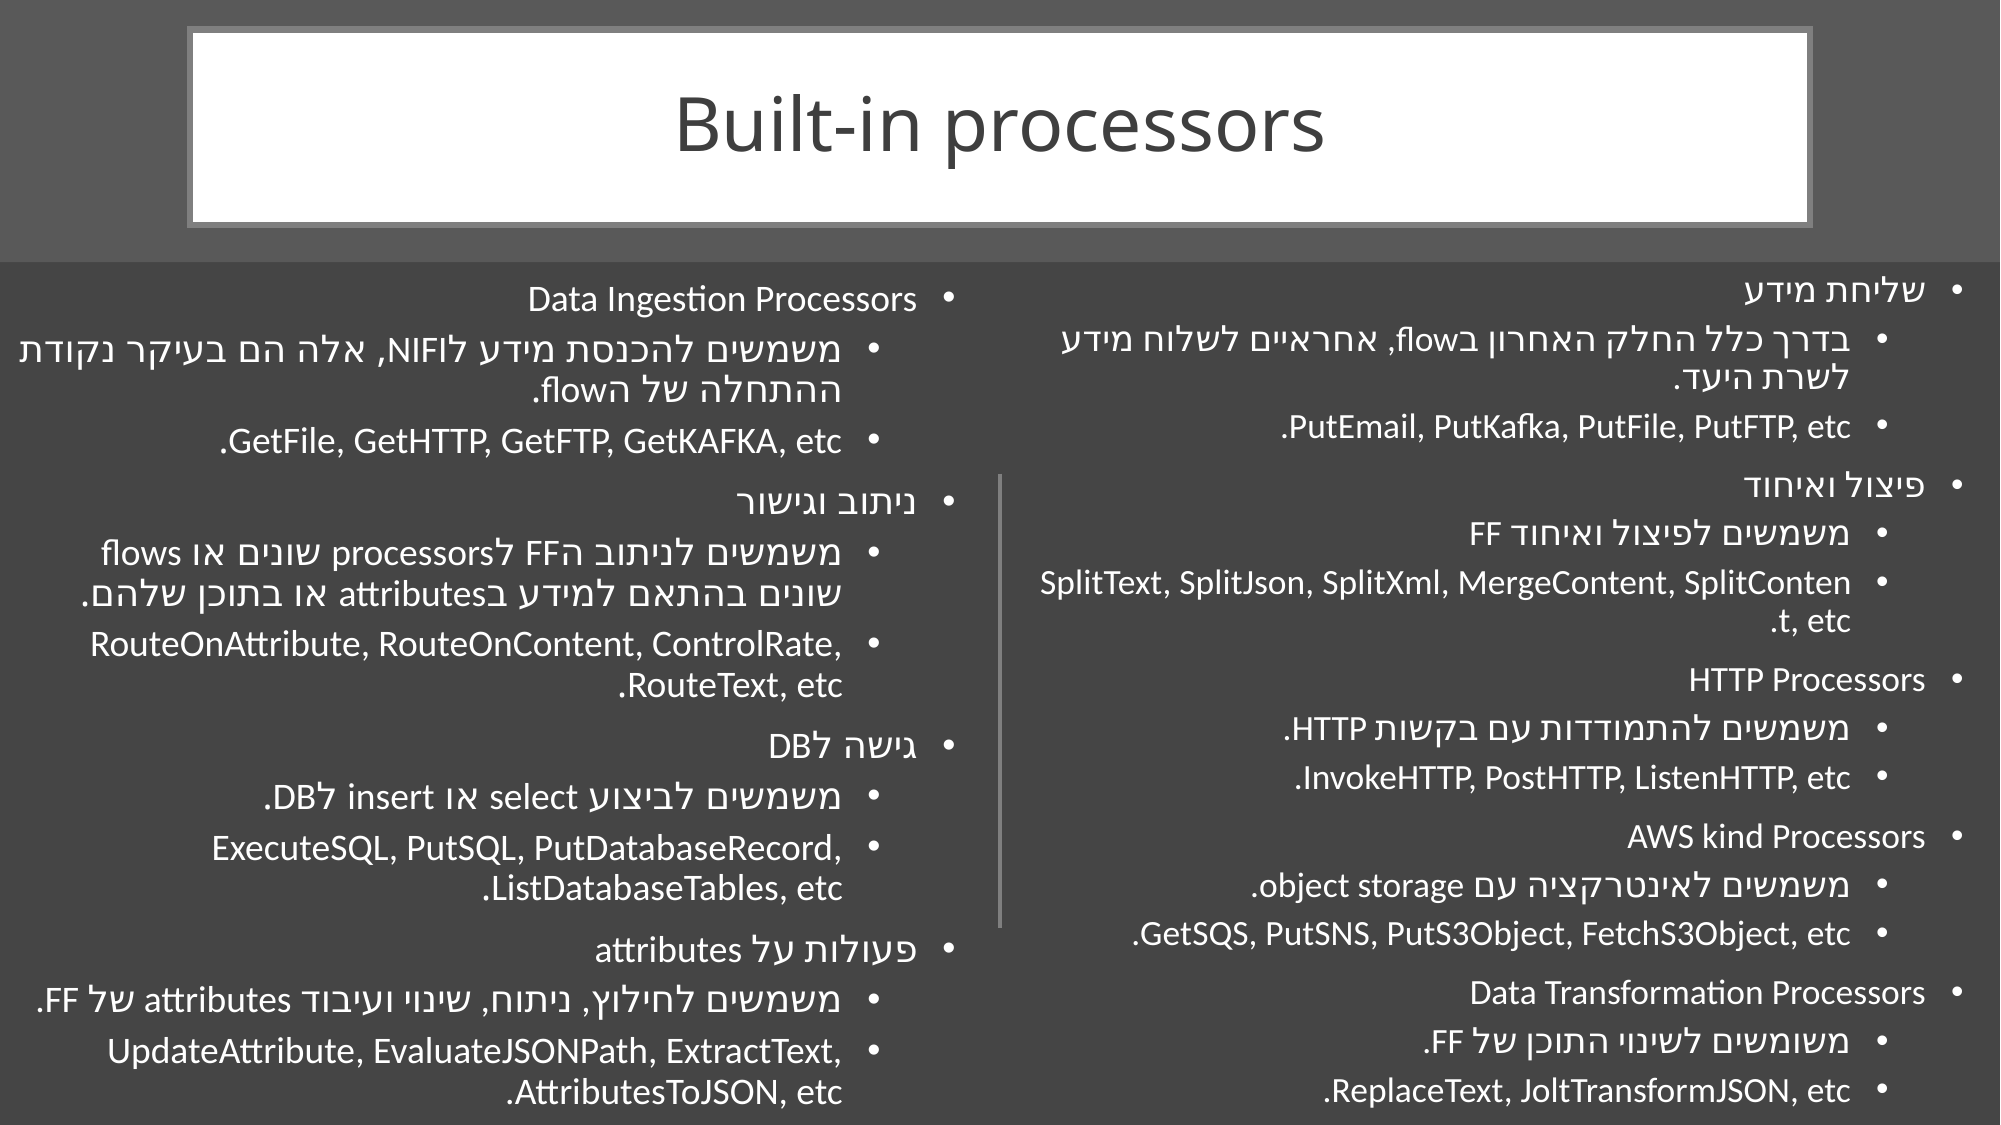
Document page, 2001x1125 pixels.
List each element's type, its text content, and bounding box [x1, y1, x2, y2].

list Data Ingestion Processors משמשים להכנסת מידע לNIFI, אלה הם בעיקר נקודת ההתחלה של הflow. GetFile, GetHTTP, GetFTP, GetKAFKA, etc. ניתוב וגישור משמשים לניתוב הFF לprocessors שונים או flows שונים בהתאם למידע בattributes או בתוכן שלהם. RouteOnAttribute, RouteOnContent, ControlRate, RouteText, etc. גישה לDB משמשים לביצוע select או insert לDB. ExecuteSQL, PutSQL, PutDatabaseRecord, ListDatabaseTables, etc. פעולות על attributes משמשים לחילוץ, ניתוח, שינוי ועיבוד attributes של FF. UpdateAttribute, EvaluateJSONPath, ExtractText, AttributesToJSON, etc. [0, 271, 971, 757]
text_box [0, 0, 2000, 263]
text_box שליחת מידע בדרך כלל החלק האחרון בflow, אחראיים לשלוח מידע לשרת היעד. PutEmail, PutKafka, PutFile, PutFTP, etc. פיצול ואיחוד משמשים לפיצול ואיחוד FF SplitText, SplitJson, SplitXml, MergeContent, SplitContent, etc. HTTP Processors משמשים להתמודדות עם בקשות HTTP. InvokeHTTP, PostHTTP, ListenHTTP, etc. AWS kind Processors משמשים לאינטרקציה עם object storage. GetSQS, PutSNS, PutS3Object, FetchS3Object, etc. Data Transformation Processors משומשים לשינוי התוכן של FF. ReplaceText, JoltTransformJSON, etc. [1015, 264, 1979, 1021]
title Built-in processors [190, 29, 1810, 226]
